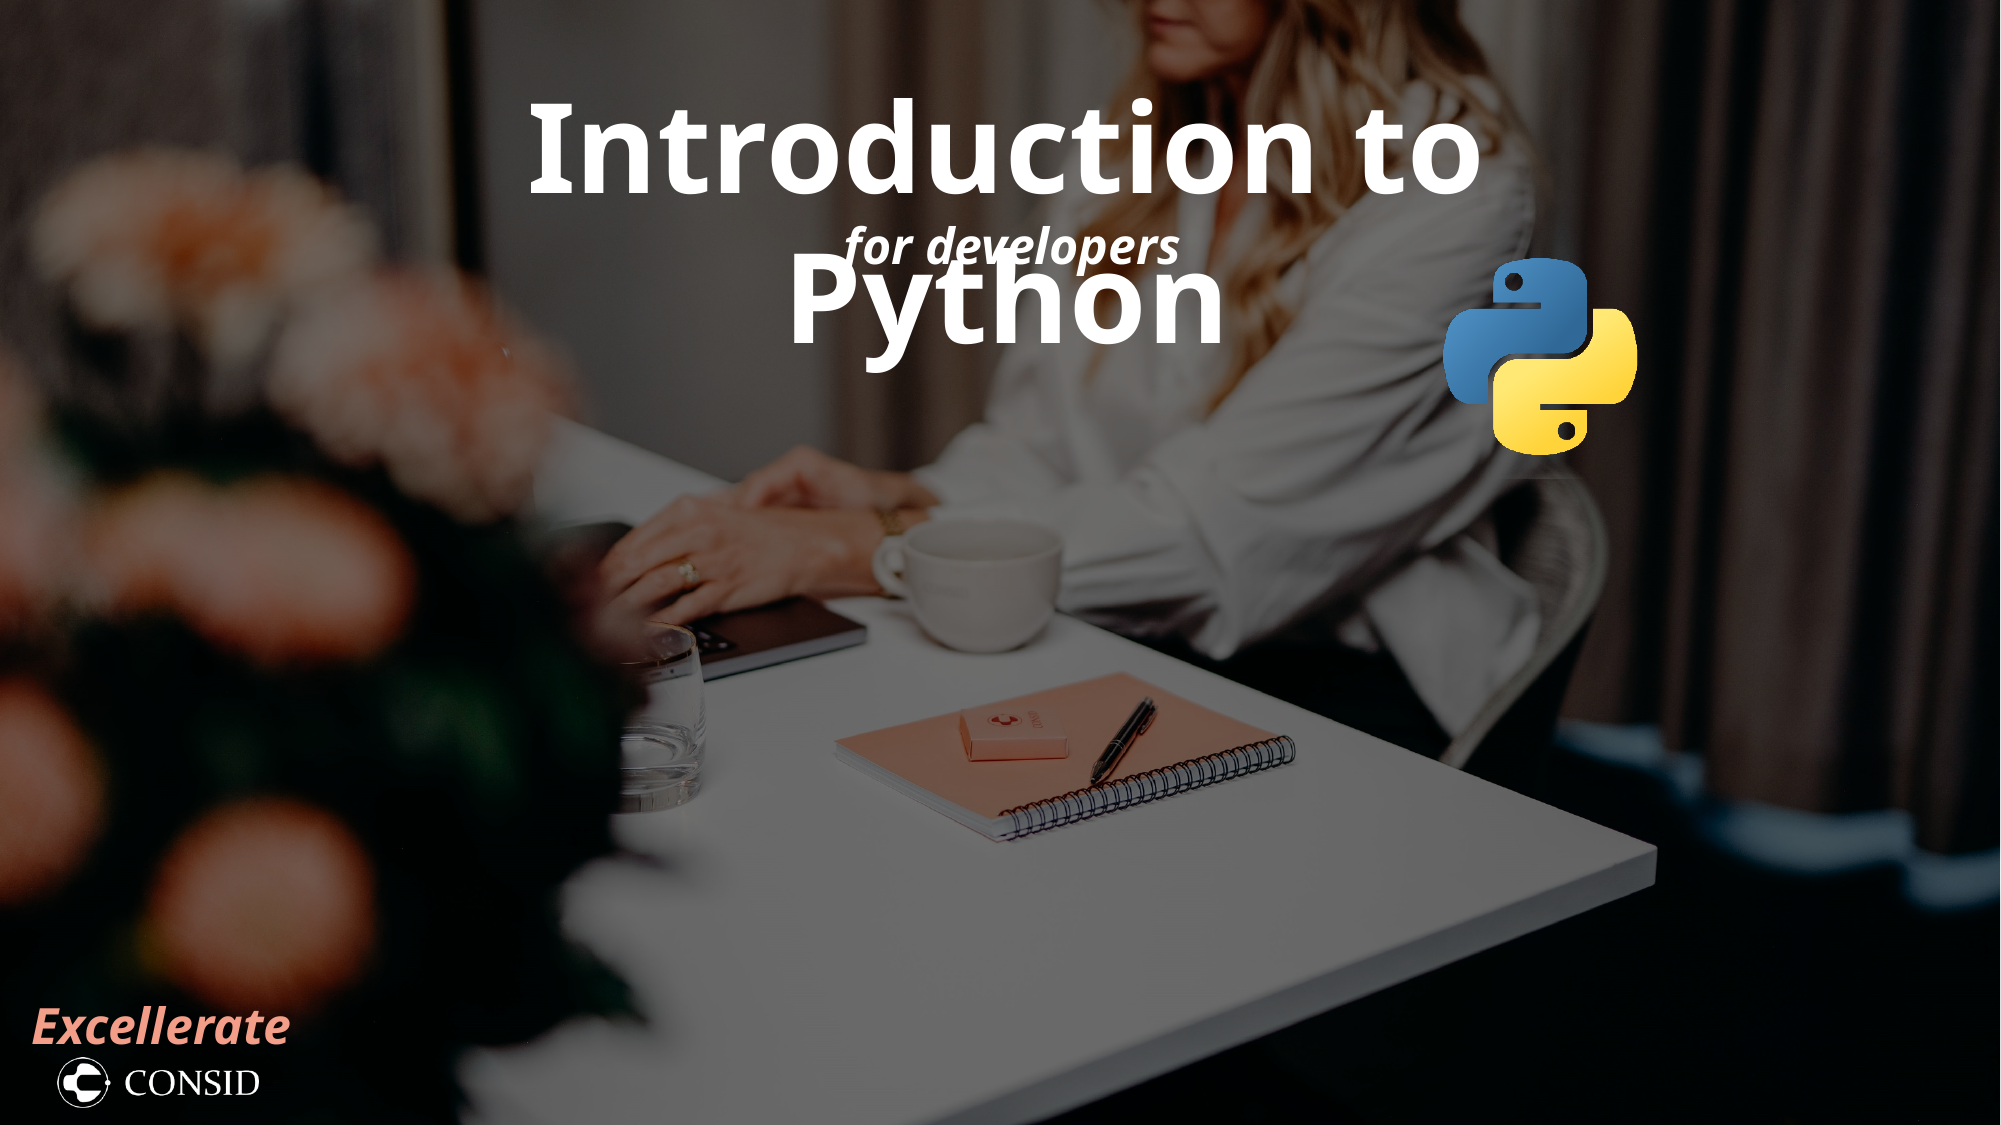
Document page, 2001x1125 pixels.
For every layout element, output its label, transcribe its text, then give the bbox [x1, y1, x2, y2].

text_box for developers [304, 206, 1721, 282]
text_box Introduction to Python [298, 60, 1715, 376]
picture [1442, 258, 1644, 479]
picture [57, 1057, 259, 1108]
text_box [0, 0, 2000, 1125]
text_box Excellerate [4, 987, 319, 1063]
